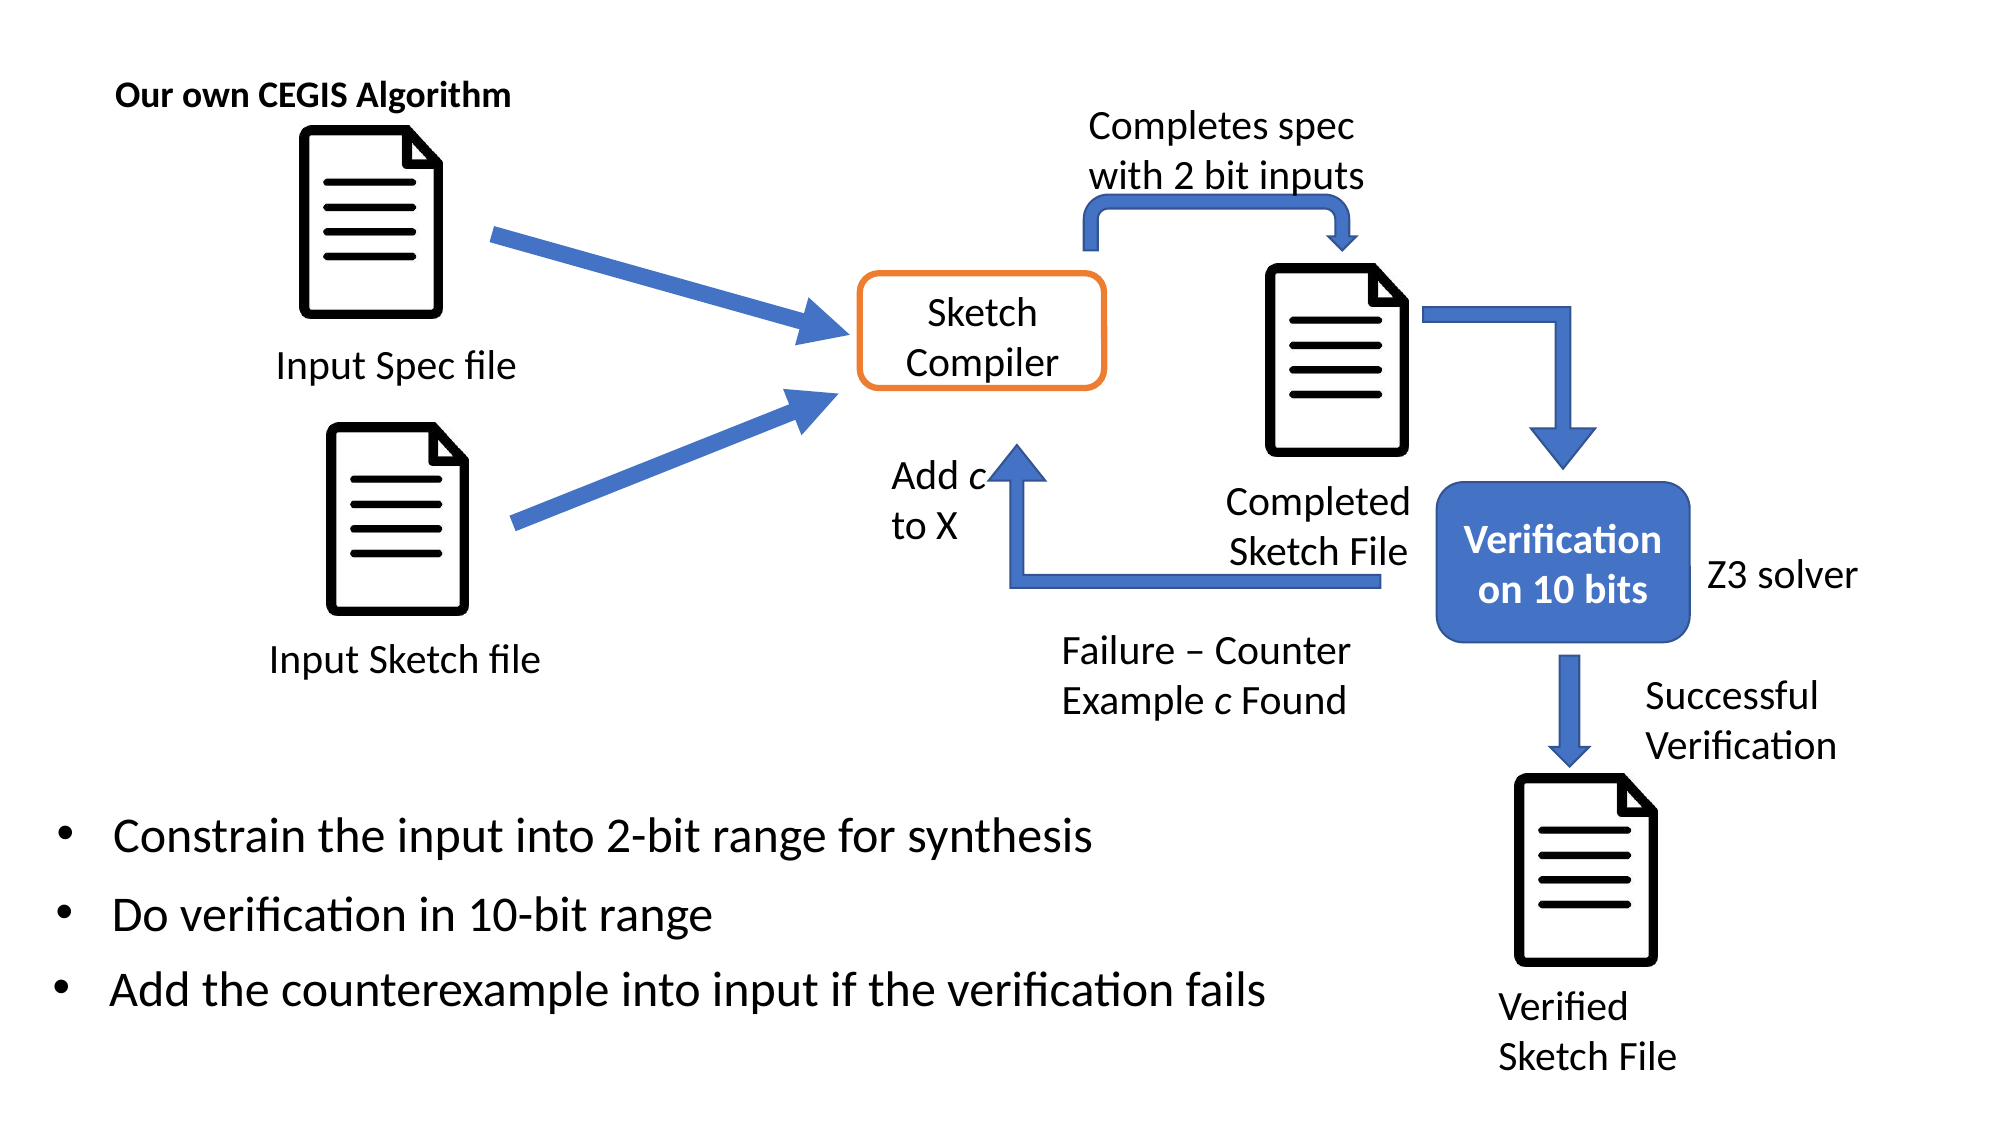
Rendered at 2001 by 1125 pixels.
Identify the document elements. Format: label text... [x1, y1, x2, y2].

text_box Constrain the input into 2-bit range for synthesis [41, 795, 1109, 870]
text_box [1082, 205, 1359, 252]
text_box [491, 234, 850, 336]
text_box Our own CEGIS Algorithm [100, 62, 528, 122]
picture [326, 422, 469, 616]
text_box Add c to X [876, 440, 1024, 555]
text_box Verified Sketch File [1483, 971, 1703, 1087]
text_box Input Sketch file [254, 624, 563, 690]
text_box Do verification in 10-bit range [40, 874, 729, 948]
text_box Sketch Compiler [849, 277, 1116, 393]
text_box Add the counterexample into input if the verification fails [38, 948, 1304, 1024]
picture [1514, 773, 1658, 967]
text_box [512, 393, 839, 524]
text_box Completes spec with 2 bit inputs [1073, 90, 1409, 205]
picture [299, 125, 443, 319]
text_box [866, 272, 1098, 277]
text_box [1422, 306, 1598, 471]
text_box Successful Verification [1630, 660, 1873, 771]
text_box Input Spec file [260, 330, 570, 396]
text_box [986, 443, 1382, 589]
text_box Failure – Counter Example c Found [1046, 615, 1381, 730]
text_box Verification on 10 bits [1435, 481, 1691, 644]
text_box Completed Sketch File [1192, 466, 1446, 582]
text_box [1547, 654, 1592, 768]
text_box [37, 771, 1963, 960]
picture [1265, 263, 1409, 457]
text_box Z3 solver [1688, 538, 1878, 604]
